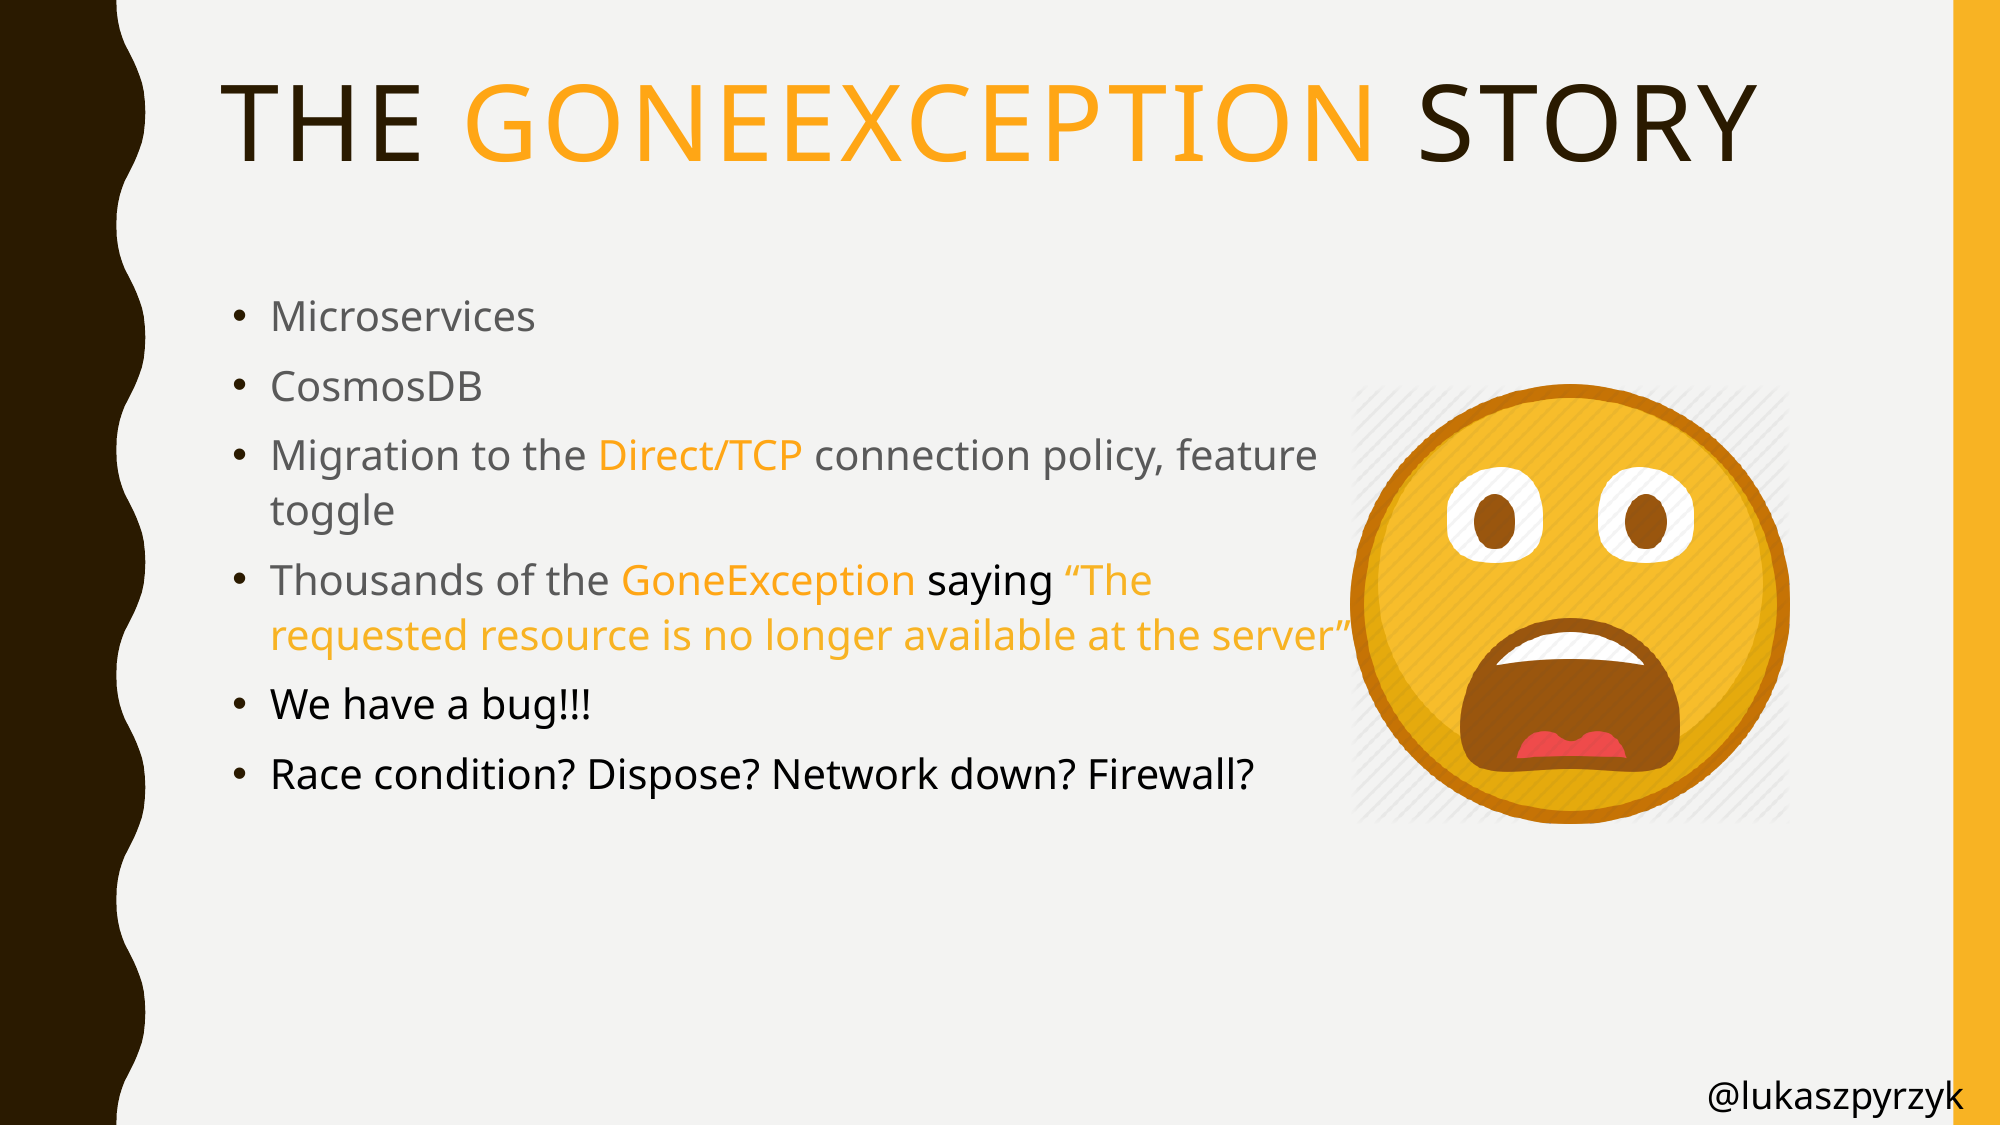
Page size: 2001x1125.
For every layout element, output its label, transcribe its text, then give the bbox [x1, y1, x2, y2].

text_box @lukaszpyrzyk [1692, 1064, 2000, 1125]
title The goneEXCEPTION story [205, 62, 1875, 308]
list Microservices CosmosDB Migration to the Direct/TCP connection policy, feature toggle Thousands of the GoneException saying “The requested resource is no longer available at the server” We have a bug!!! Race condition? Dispose? Network down? Firewall? [217, 277, 1368, 932]
picture [1349, 384, 1790, 824]
